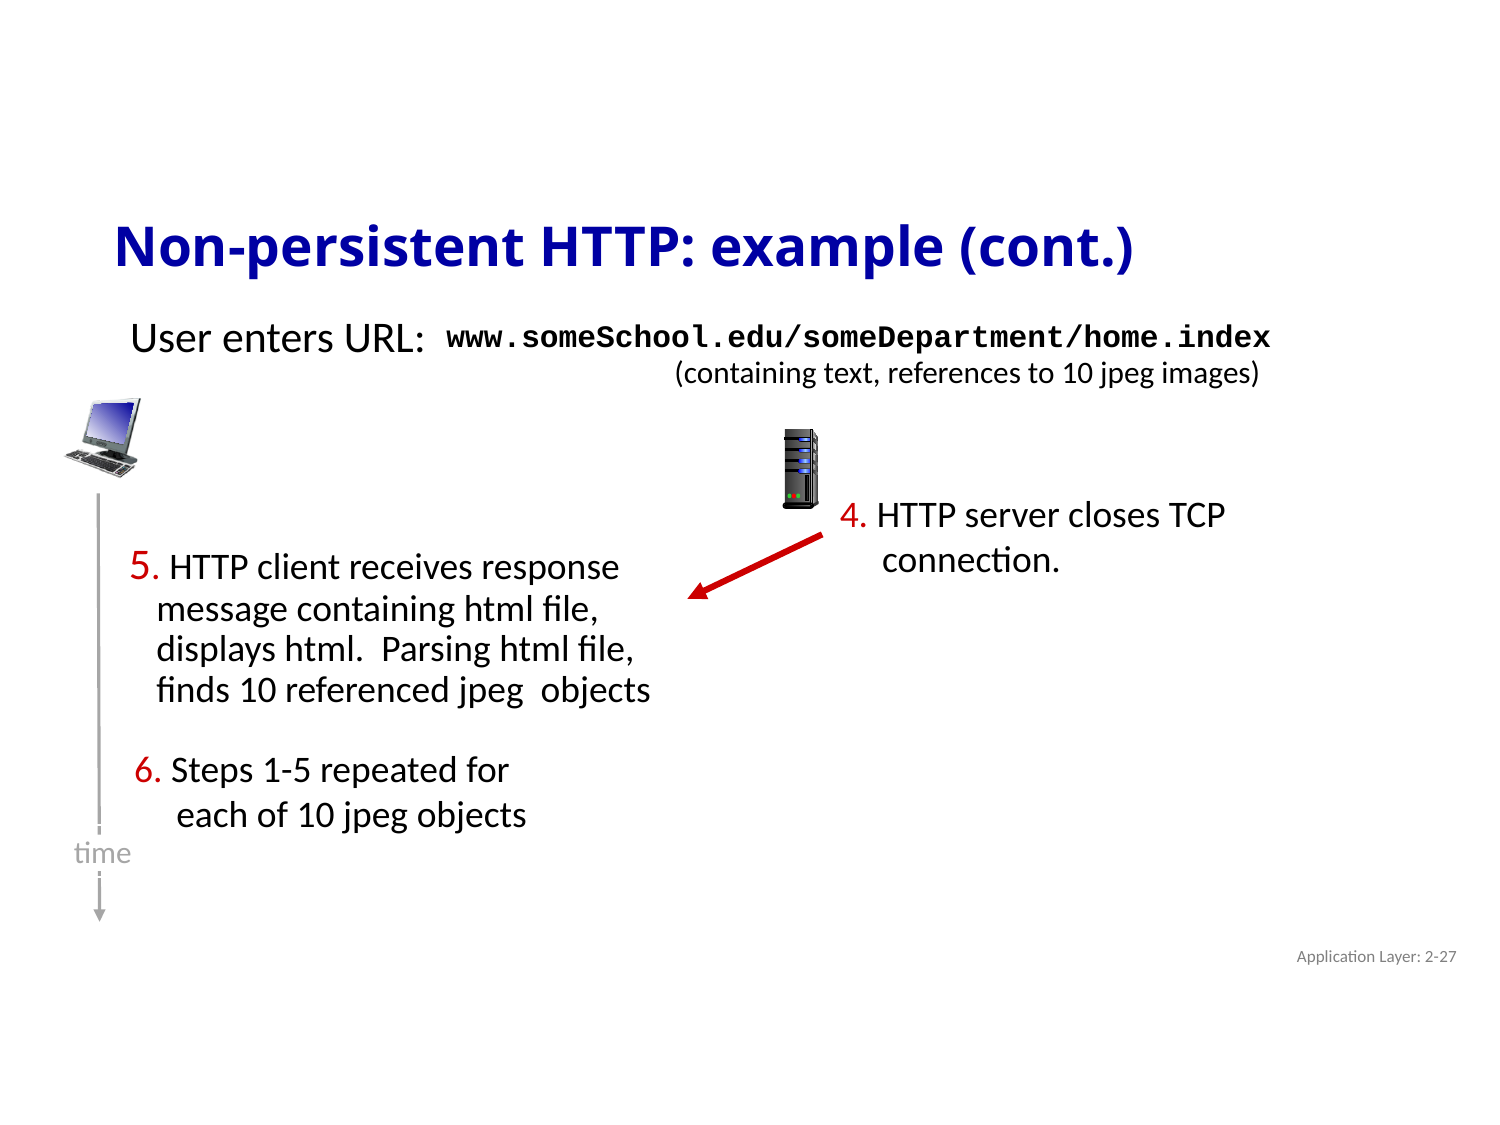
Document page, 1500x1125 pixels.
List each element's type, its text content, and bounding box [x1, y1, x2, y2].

slide_number Application Layer: 2-27 [1134, 933, 1472, 979]
text_box www.someSchool.edu/someDepartment/home.index [431, 314, 1409, 372]
text_box (containing text, references to 10 jpeg images) [575, 372, 1361, 398]
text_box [783, 429, 819, 509]
text_box 6. Steps 1-5 repeated for each of 10 jpeg objects [119, 737, 589, 820]
text_box 4. HTTP server closes TCP connection. [825, 482, 1294, 574]
title Non-persistent HTTP: example (cont.) [98, 193, 1392, 304]
text_box User enters URL: [99, 306, 1077, 365]
text_box [93, 878, 106, 922]
text_box [687, 534, 823, 599]
text_box time [58, 825, 147, 878]
text_box 5. HTTP client receives response message containing html file, displays html. Parsing html file, finds 10 referenced jpeg objects [99, 534, 724, 782]
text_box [45, 394, 143, 484]
